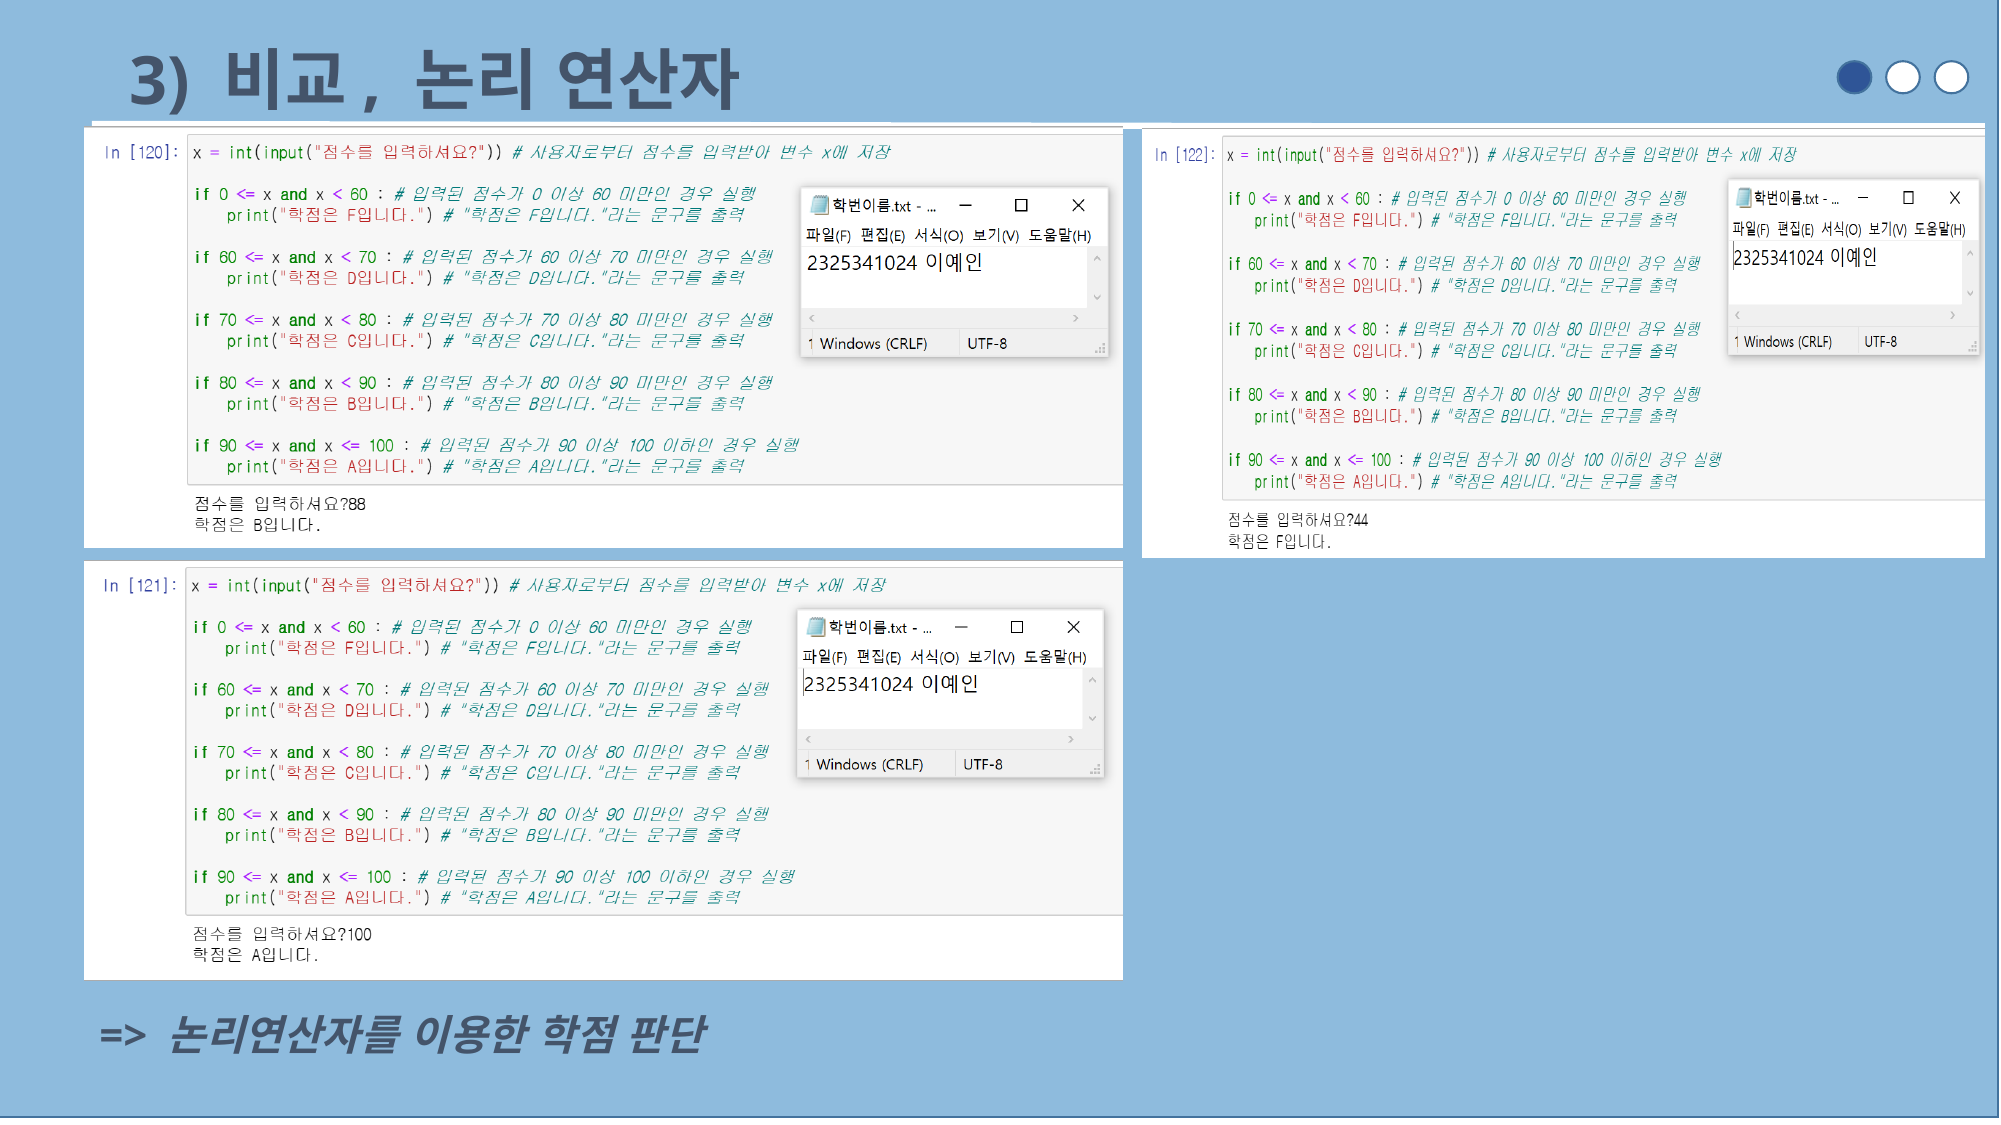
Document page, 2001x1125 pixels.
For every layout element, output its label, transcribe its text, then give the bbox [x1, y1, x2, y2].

picture [84, 126, 1123, 548]
picture [84, 560, 1123, 981]
text_box [0, 0, 1999, 1118]
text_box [91, 123, 1142, 127]
picture [1142, 123, 1985, 558]
text_box 3) 비교, 논리 연산자 [114, 30, 1684, 123]
text_box => 논리연산자를 이용한 학점 판단 [84, 1001, 1851, 1066]
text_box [1837, 61, 1969, 94]
